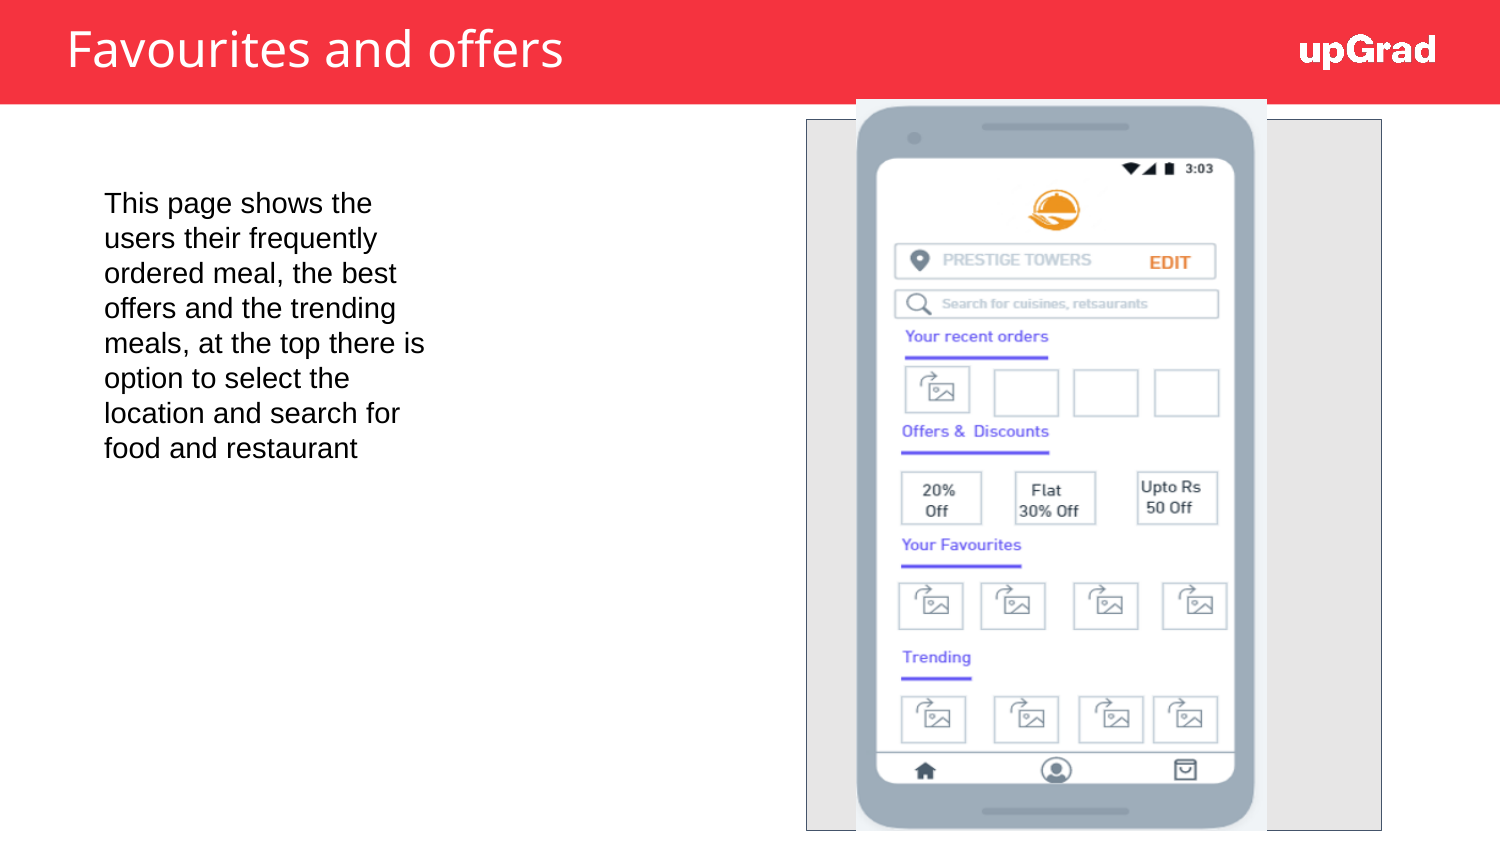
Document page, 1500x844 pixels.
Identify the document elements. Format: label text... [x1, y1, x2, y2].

title Favourites and offers [51, 20, 665, 83]
text_box [1273, 119, 1382, 831]
text_box [806, 119, 851, 831]
picture [1300, 34, 1435, 70]
text_box This page shows the users their frequently ordered meal, the best offers and the trending meals, at the top there is option to select the location and search for food and restaurant [89, 177, 454, 472]
picture [856, 99, 1268, 831]
